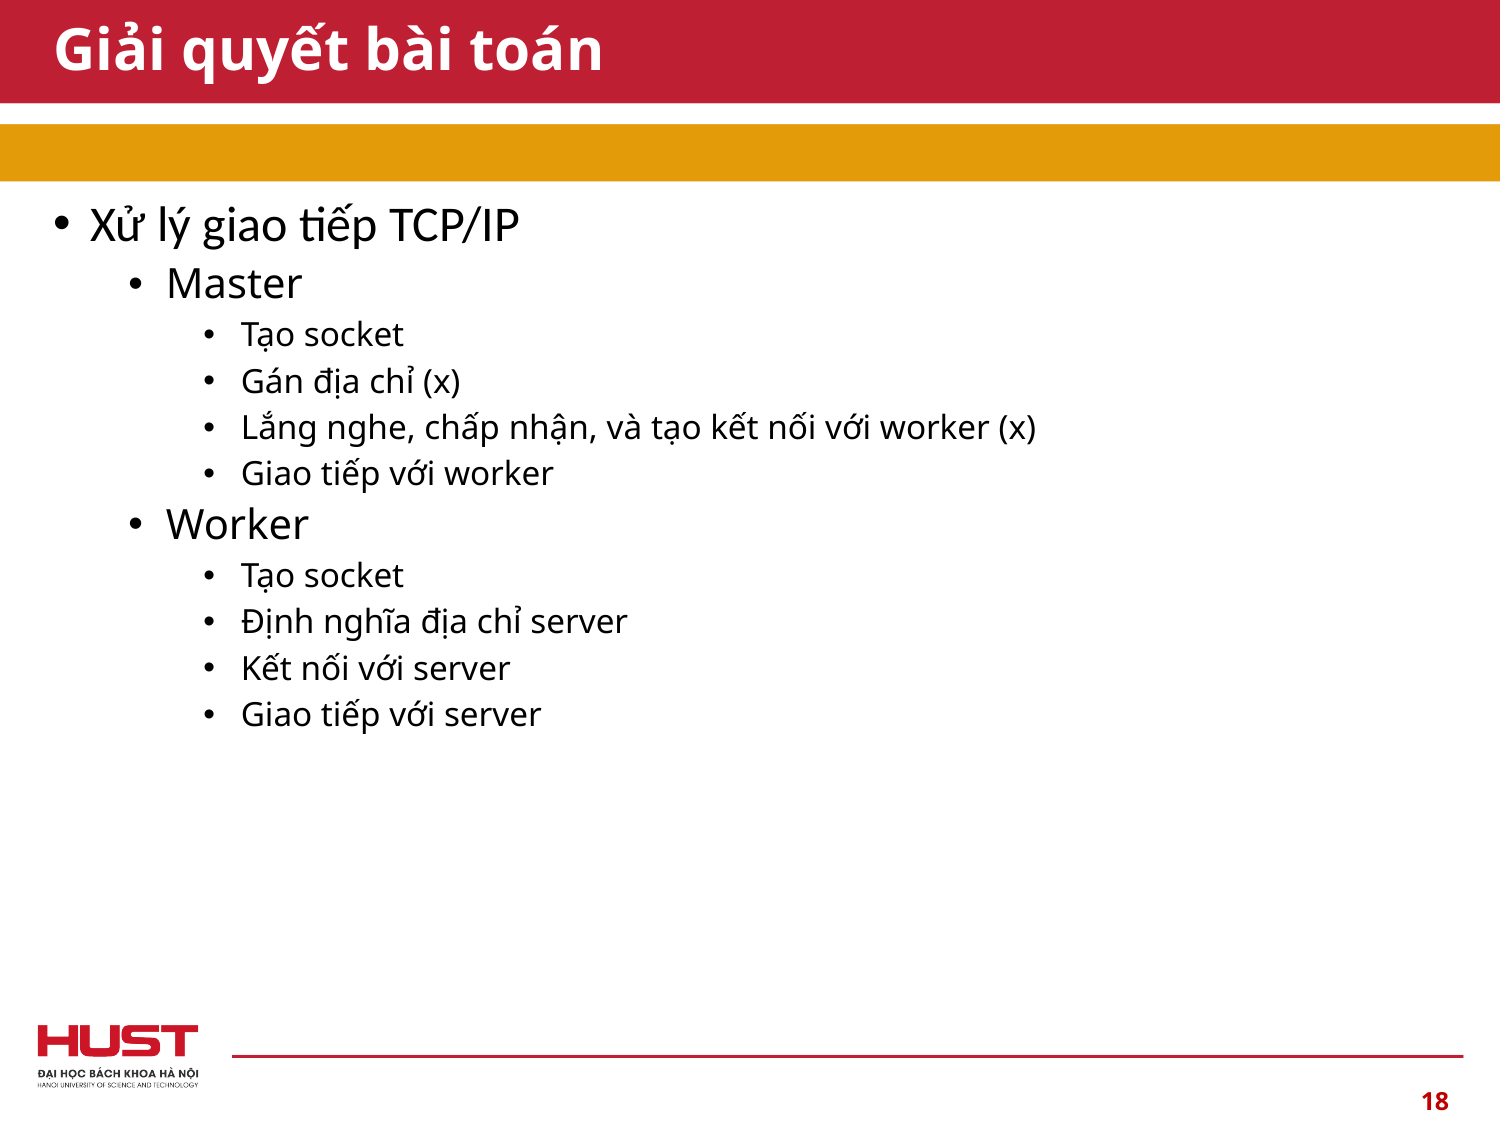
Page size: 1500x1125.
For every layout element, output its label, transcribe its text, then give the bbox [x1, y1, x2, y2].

picture [0, 0, 1500, 1125]
list Xử lý giao tiếp TCP/IP Master Tạo socket Gán địa chỉ (x) Lắng nghe, chấp nhận, và tạo kết nối với worker (x) Giao tiếp với worker Worker Tạo socket Định nghĩa địa chỉ server Kết nối với server Giao tiếp với server [38, 191, 1462, 1000]
slide_number 18 [1126, 1078, 1464, 1125]
title Giải quyết bài toán [38, 12, 1462, 87]
